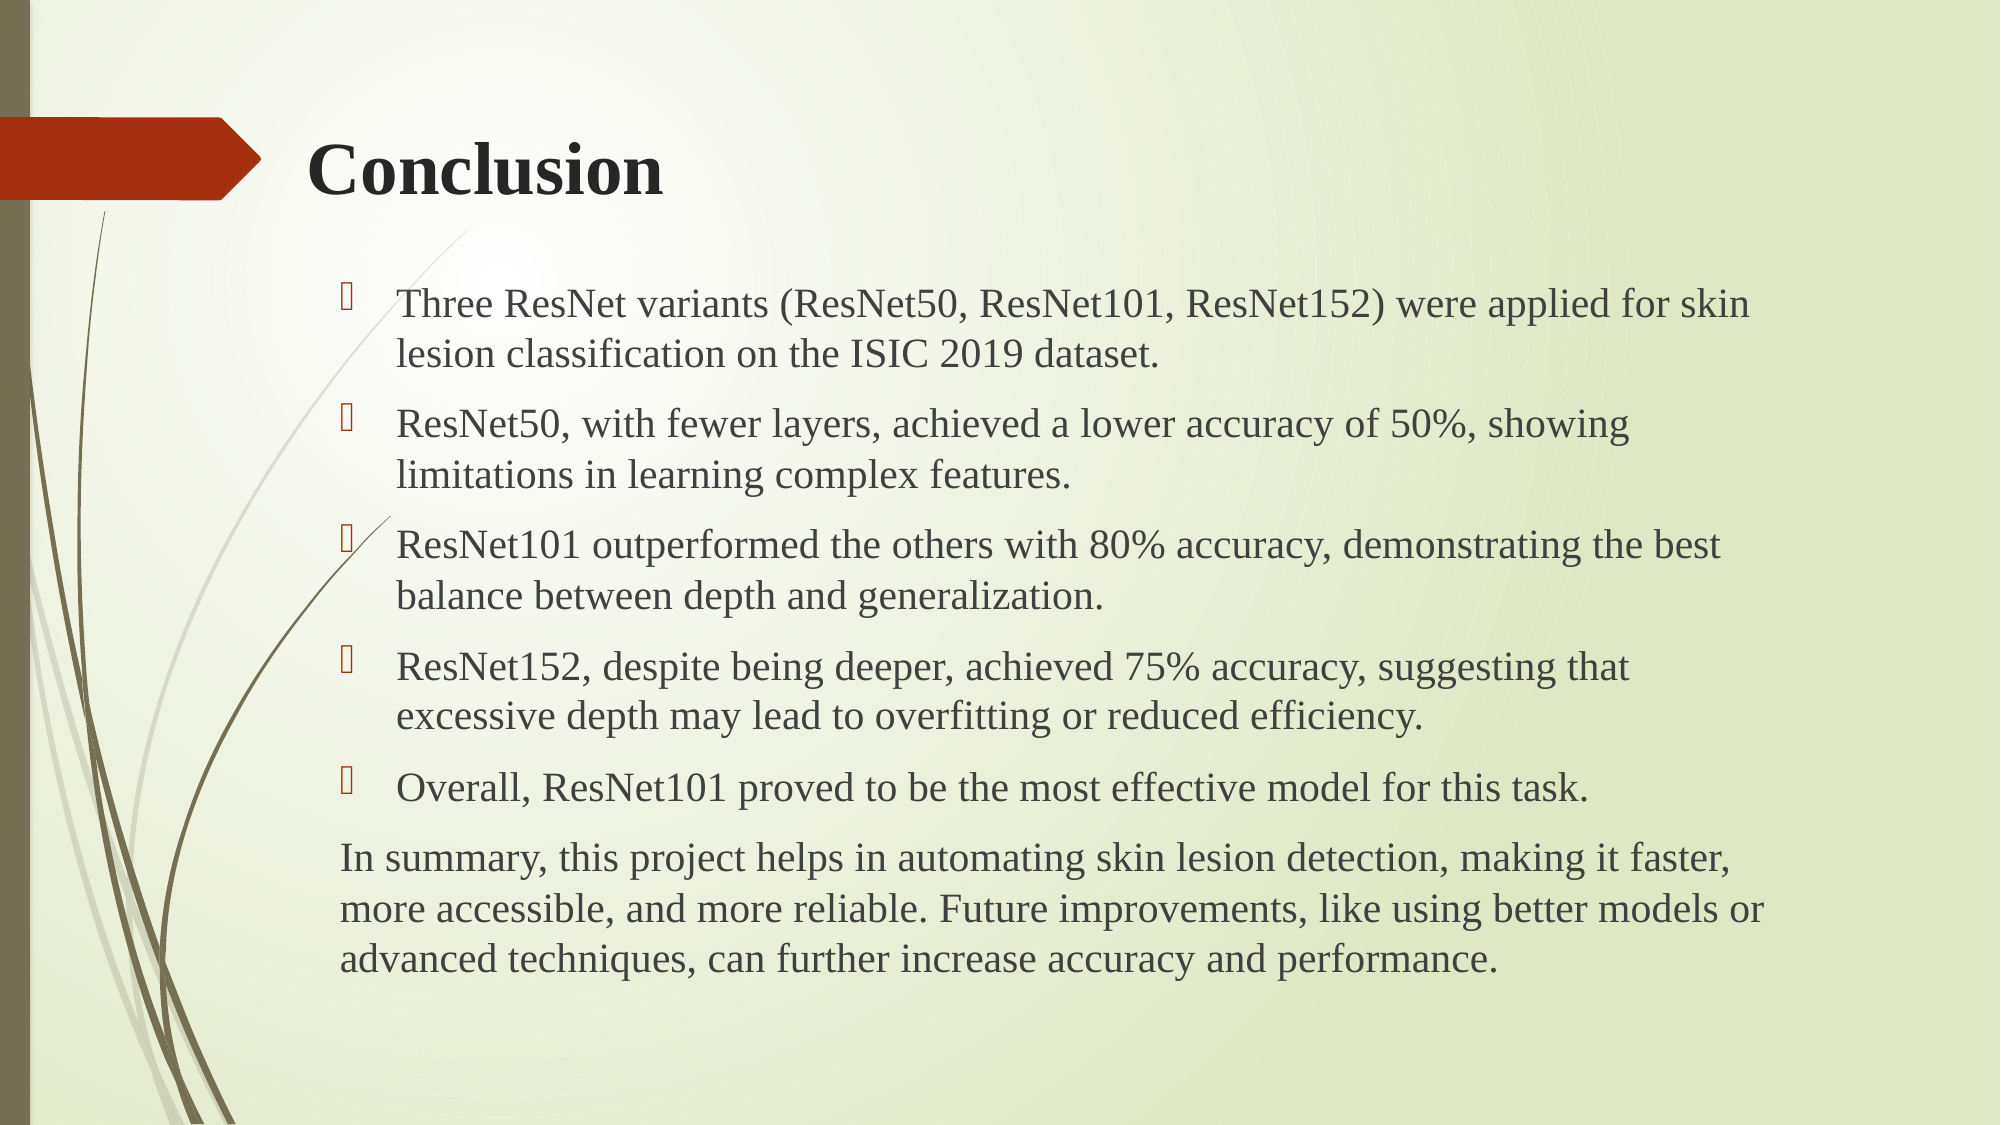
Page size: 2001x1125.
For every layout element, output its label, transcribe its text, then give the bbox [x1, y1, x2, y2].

title Conclusion [291, 112, 1754, 244]
list Three ResNet variants (ResNet50, ResNet101, ResNet152) were applied for skin lesion classification on the ISIC 2019 dataset. ResNet50, with fewer layers, achieved a lower accuracy of 50%, showing limitations in learning complex features. ResNet101 outperformed the others with 80% accuracy, demonstrating the best balance between depth and generalization. ResNet152, despite being deeper, achieved 75% accuracy, suggesting that excessive depth may lead to overfitting or reduced efficiency. Overall, ResNet101 proved to be the most effective model for this task. In summary, this project helps in automating skin lesion detection, making it faster, more accessible, and more reliable. Future improvements, like using better models or advanced techniques, can further increase accuracy and performance. [324, 267, 1788, 1065]
